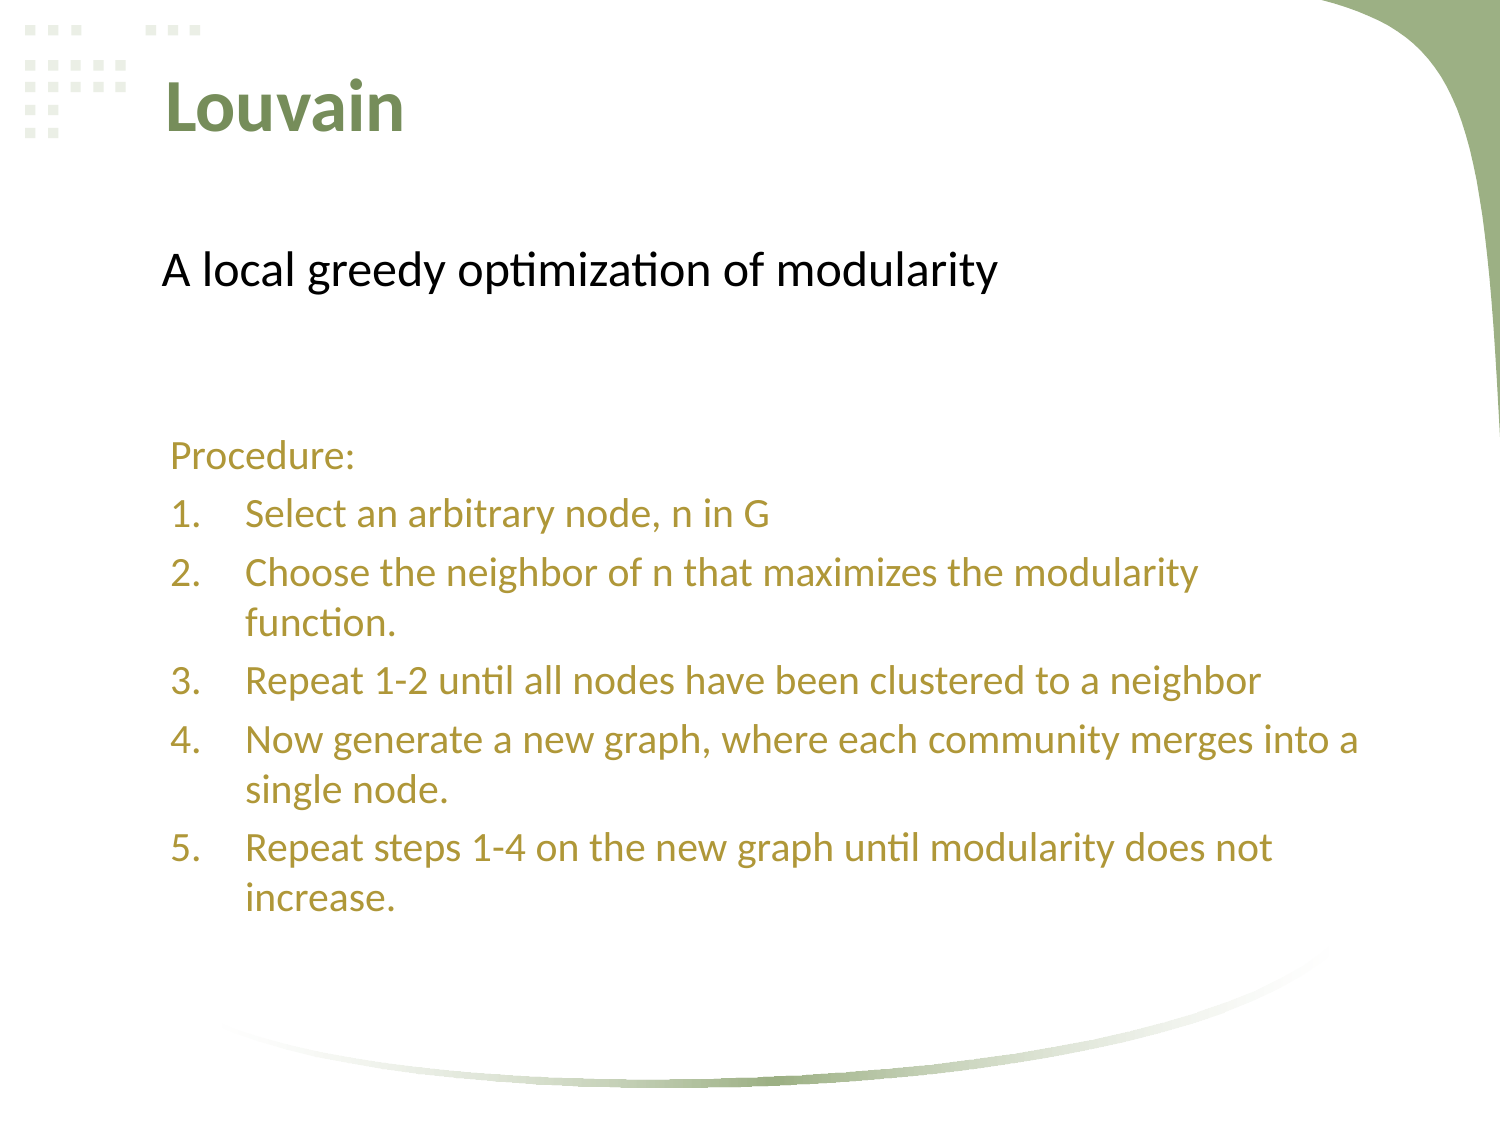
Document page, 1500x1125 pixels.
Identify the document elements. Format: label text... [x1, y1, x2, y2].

list Procedure: Select an arbitrary node, n in G Choose the neighbor of n that maximizes the modularity function. Repeat 1-2 until all nodes have been clustered to a neighbor Now generate a new graph, where each community merges into a single node. Repeat steps 1-4 on the new graph until modularity does not increase. [155, 361, 1376, 928]
title Louvain [150, 7, 1500, 195]
text_box A local greedy optimization of modularity [135, 228, 1235, 304]
